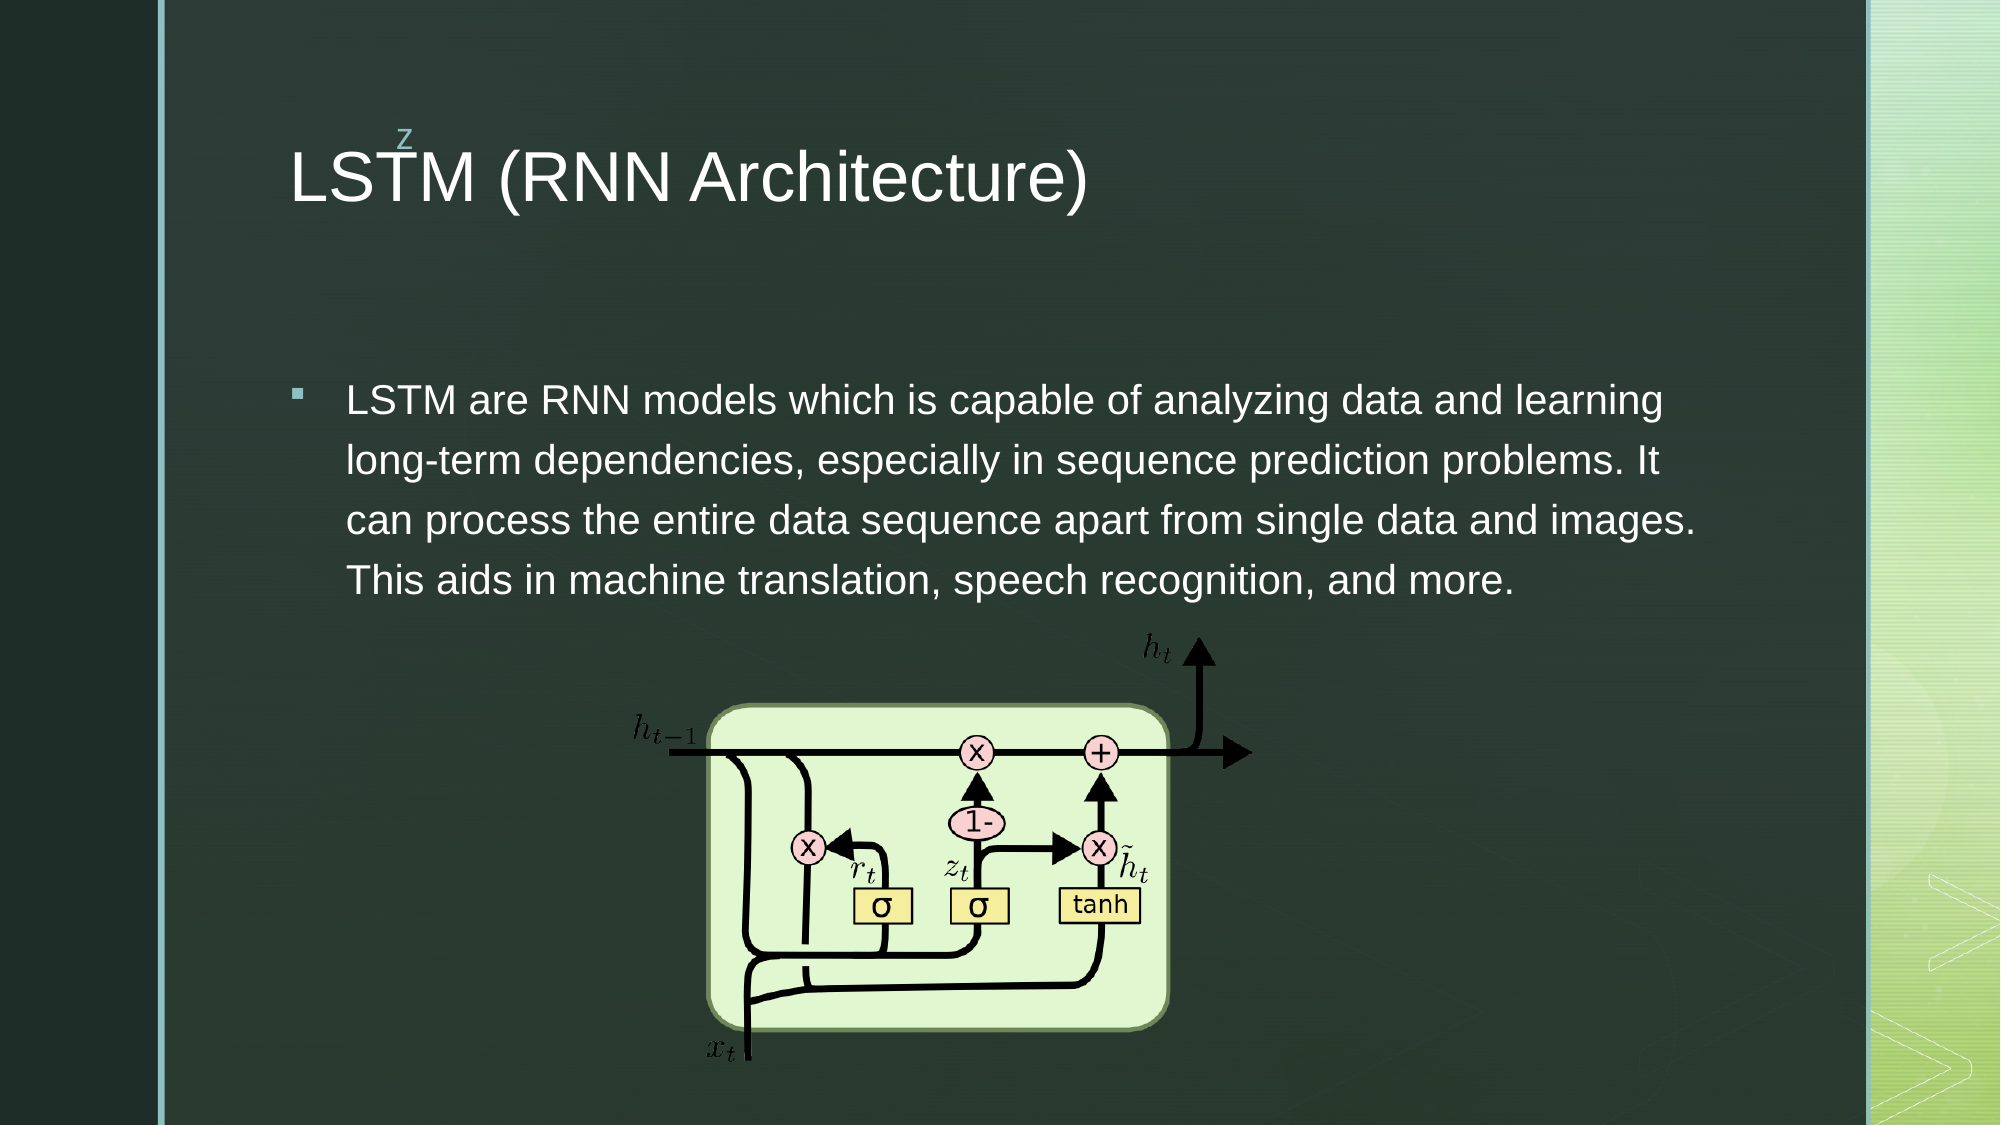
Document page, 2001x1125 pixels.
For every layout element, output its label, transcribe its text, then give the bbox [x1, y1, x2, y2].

picture [616, 629, 1314, 1076]
list LSTM are RNN models which is capable of analyzing data and learning long-term dependencies, especially in sequence prediction problems. It can process the entire data sequence apart from single data and images. This aids in machine translation, speech recognition, and more. [274, 336, 1734, 631]
picture [1871, 0, 2001, 1125]
title LSTM (RNN Architecture) [274, 132, 1734, 310]
